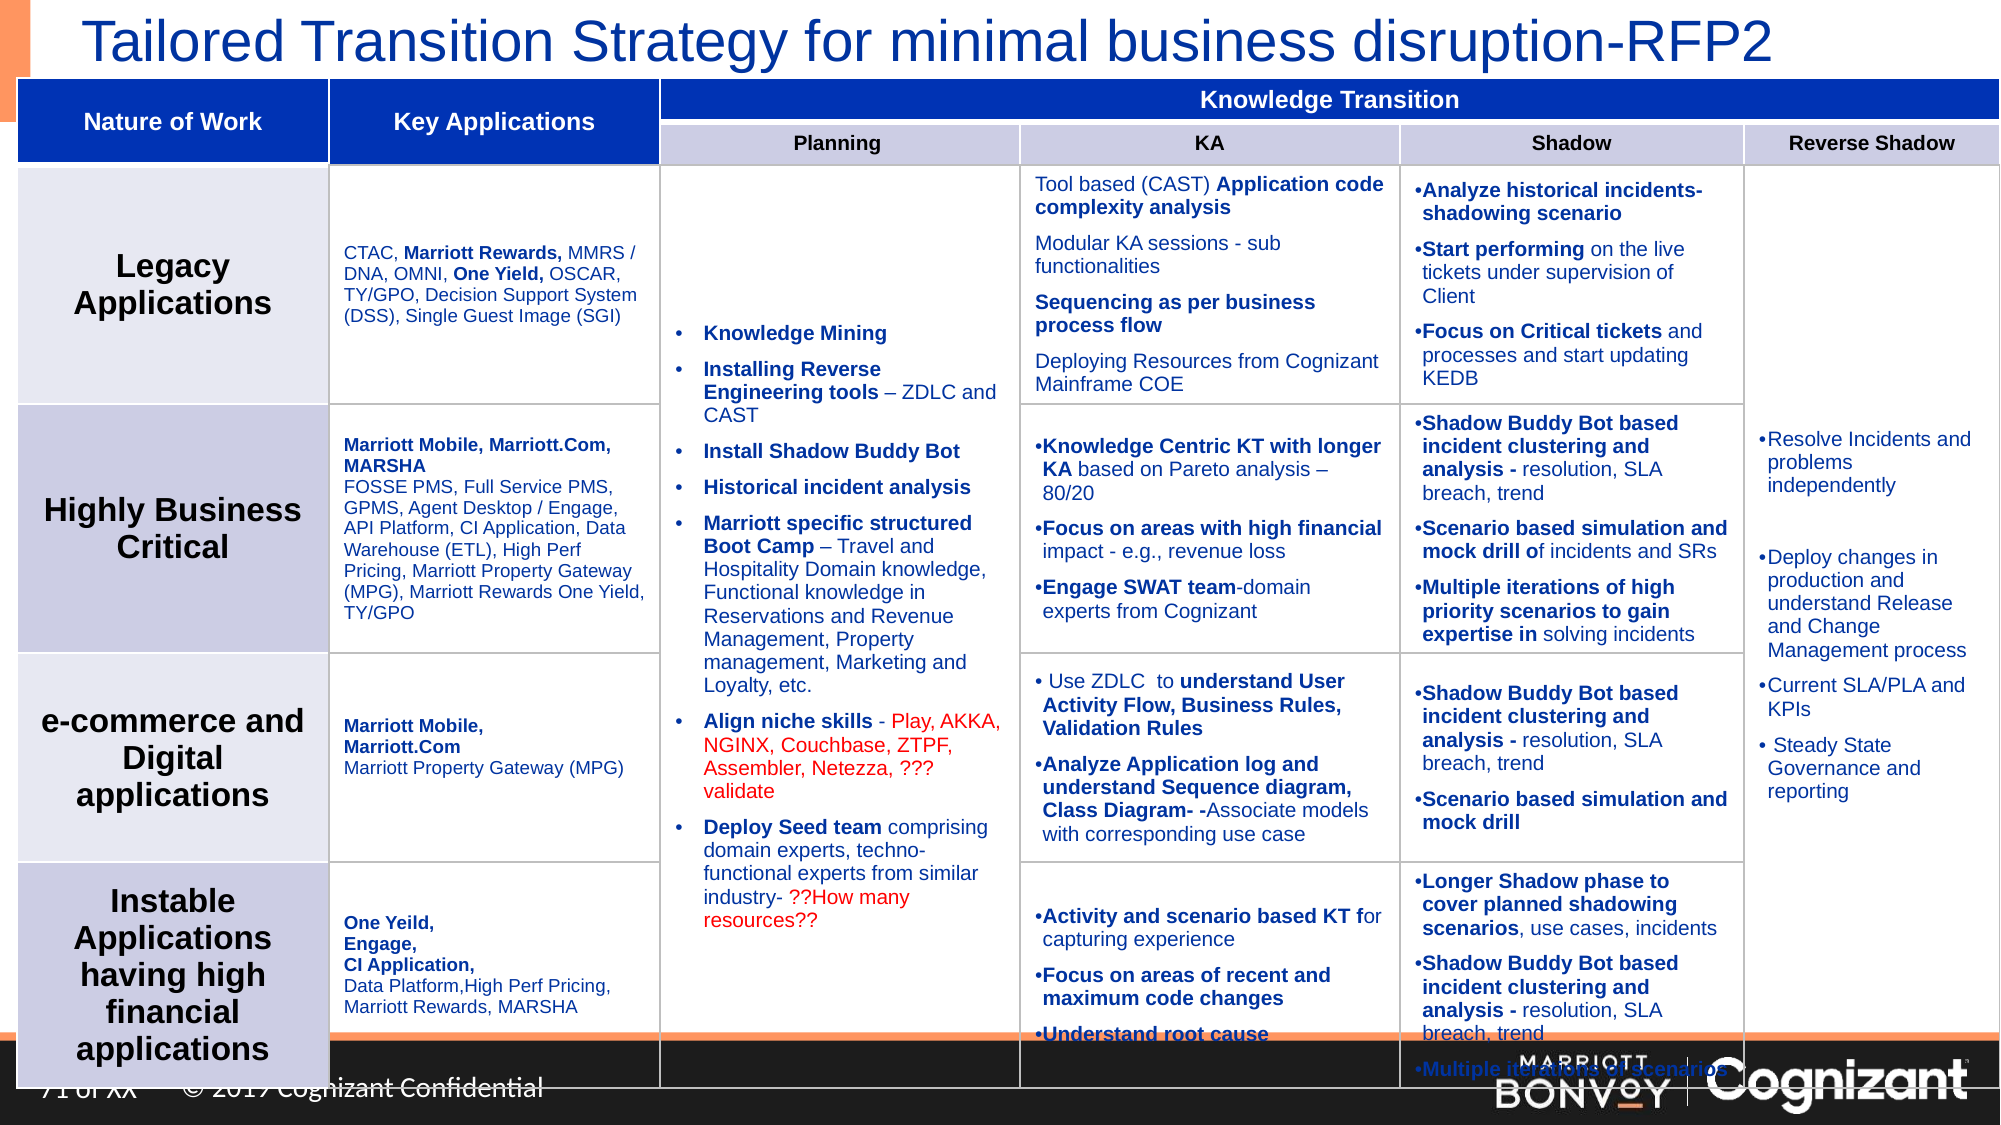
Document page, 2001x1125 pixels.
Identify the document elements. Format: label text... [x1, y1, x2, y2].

table_cell Analyze historical incidents- shadowing scenario Start performing on the live tickets under supervision of Client Focus on Critical tickets and processes and start updating KEDB [1401, 166, 1743, 403]
table_cell Shadow [1401, 125, 1743, 164]
table_cell Legacy Applications [18, 168, 328, 403]
table_cell Instable Applications having high financial applications [18, 863, 328, 1087]
picture [1491, 1089, 1676, 1117]
table_cell One Yeild, Engage, CI Application, Data Platform,High Perf Pricing, Marriott Rewards, MARSHA [330, 863, 659, 1087]
table_cell Use ZDLC to understand User Activity Flow, Business Rules, Validation Rules Analyze Application log and understand Sequence diagram, Class Diagram- -Associate models with corresponding use case [1021, 654, 1399, 861]
table_cell Activity and scenario based KT for capturing experience Focus on areas of recent and maximum code changes Understand root cause [1021, 863, 1399, 1087]
table_header Knowledge Transition [661, 79, 1999, 119]
table_cell Shadow Buddy Bot based incident clustering and analysis - resolution, SLA breach, trend Scenario based simulation and mock drill [1401, 654, 1743, 861]
table_cell Shadow Buddy Bot based incident clustering and analysis - resolution, SLA breach, trend Scenario based simulation and mock drill of incidents and SRs Multiple iterations of high priority scenarios to gain expertise in solving incidents [1401, 405, 1743, 652]
table_header Nature of Work [18, 79, 328, 162]
table_cell CTAC, Marriott Rewards, MMRS / DNA, OMNI, One Yield, OSCAR, TY/GPO, Decision Support System (DSS), Single Guest Image (SGI) [330, 166, 659, 403]
title Tailored Transition Strategy for minimal business disruption-RFP2 [81, 11, 1956, 62]
table_cell Highly Business Critical [18, 405, 328, 652]
table_cell Marriott Mobile, Marriott.Com Marriott Property Gateway (MPG) [330, 654, 659, 861]
picture [1707, 1089, 1969, 1114]
table_cell KA [1021, 125, 1399, 164]
table_cell Knowledge Mining Installing Reverse Engineering tools – ZDLC and CAST Install Shadow Buddy Bot Historical incident analysis Marriott specific structured Boot Camp – Travel and Hospitality Domain knowledge, Functional knowledge in Reservations and Revenue Management, Property management, Marketing and Loyalty, etc. Align niche skills - Play, AKKA, NGINX, Couchbase, ZTPF, Assembler, Netezza, ??? validate Deploy Seed team comprising domain experts, techno-functional experts from similar industry- ??How many resources?? [661, 166, 1019, 1087]
table_cell Longer Shadow phase to cover planned shadowing scenarios, use cases, incidents Shadow Buddy Bot based incident clustering and analysis - resolution, SLA breach, trend Multiple iterations of scenarios [1401, 863, 1743, 1087]
table_cell Knowledge Centric KT with longer KA based on Pareto analysis – 80/20 Focus on areas with high financial impact - e.g., revenue loss Engage SWAT team-domain experts from Cognizant [1021, 405, 1399, 652]
table_cell Resolve Incidents and problems independently Deploy changes in production and understand Release and Change Management process Current SLA/PLA and KPIs Steady State Governance and reporting [1745, 166, 1999, 1087]
table_header Key Applications [330, 79, 659, 164]
table_cell Planning [661, 125, 1019, 164]
table_cell Reverse Shadow [1745, 125, 1999, 164]
table_cell e-commerce and Digital applications [18, 654, 328, 861]
table_cell Marriott Mobile, Marriott.Com, MARSHA FOSSE PMS, Full Service PMS, GPMS, Agent Desktop / Engage, API Platform, CI Application, Data Warehouse (ETL), High Perf Pricing, Marriott Property Gateway (MPG), Marriott Rewards One Yield, TY/GPO [330, 405, 659, 652]
table_cell Tool based (CAST) Application code complexity analysis Modular KA sessions - sub functionalities Sequencing as per business process flow Deploying Resources from Cognizant Mainframe COE [1021, 166, 1399, 403]
